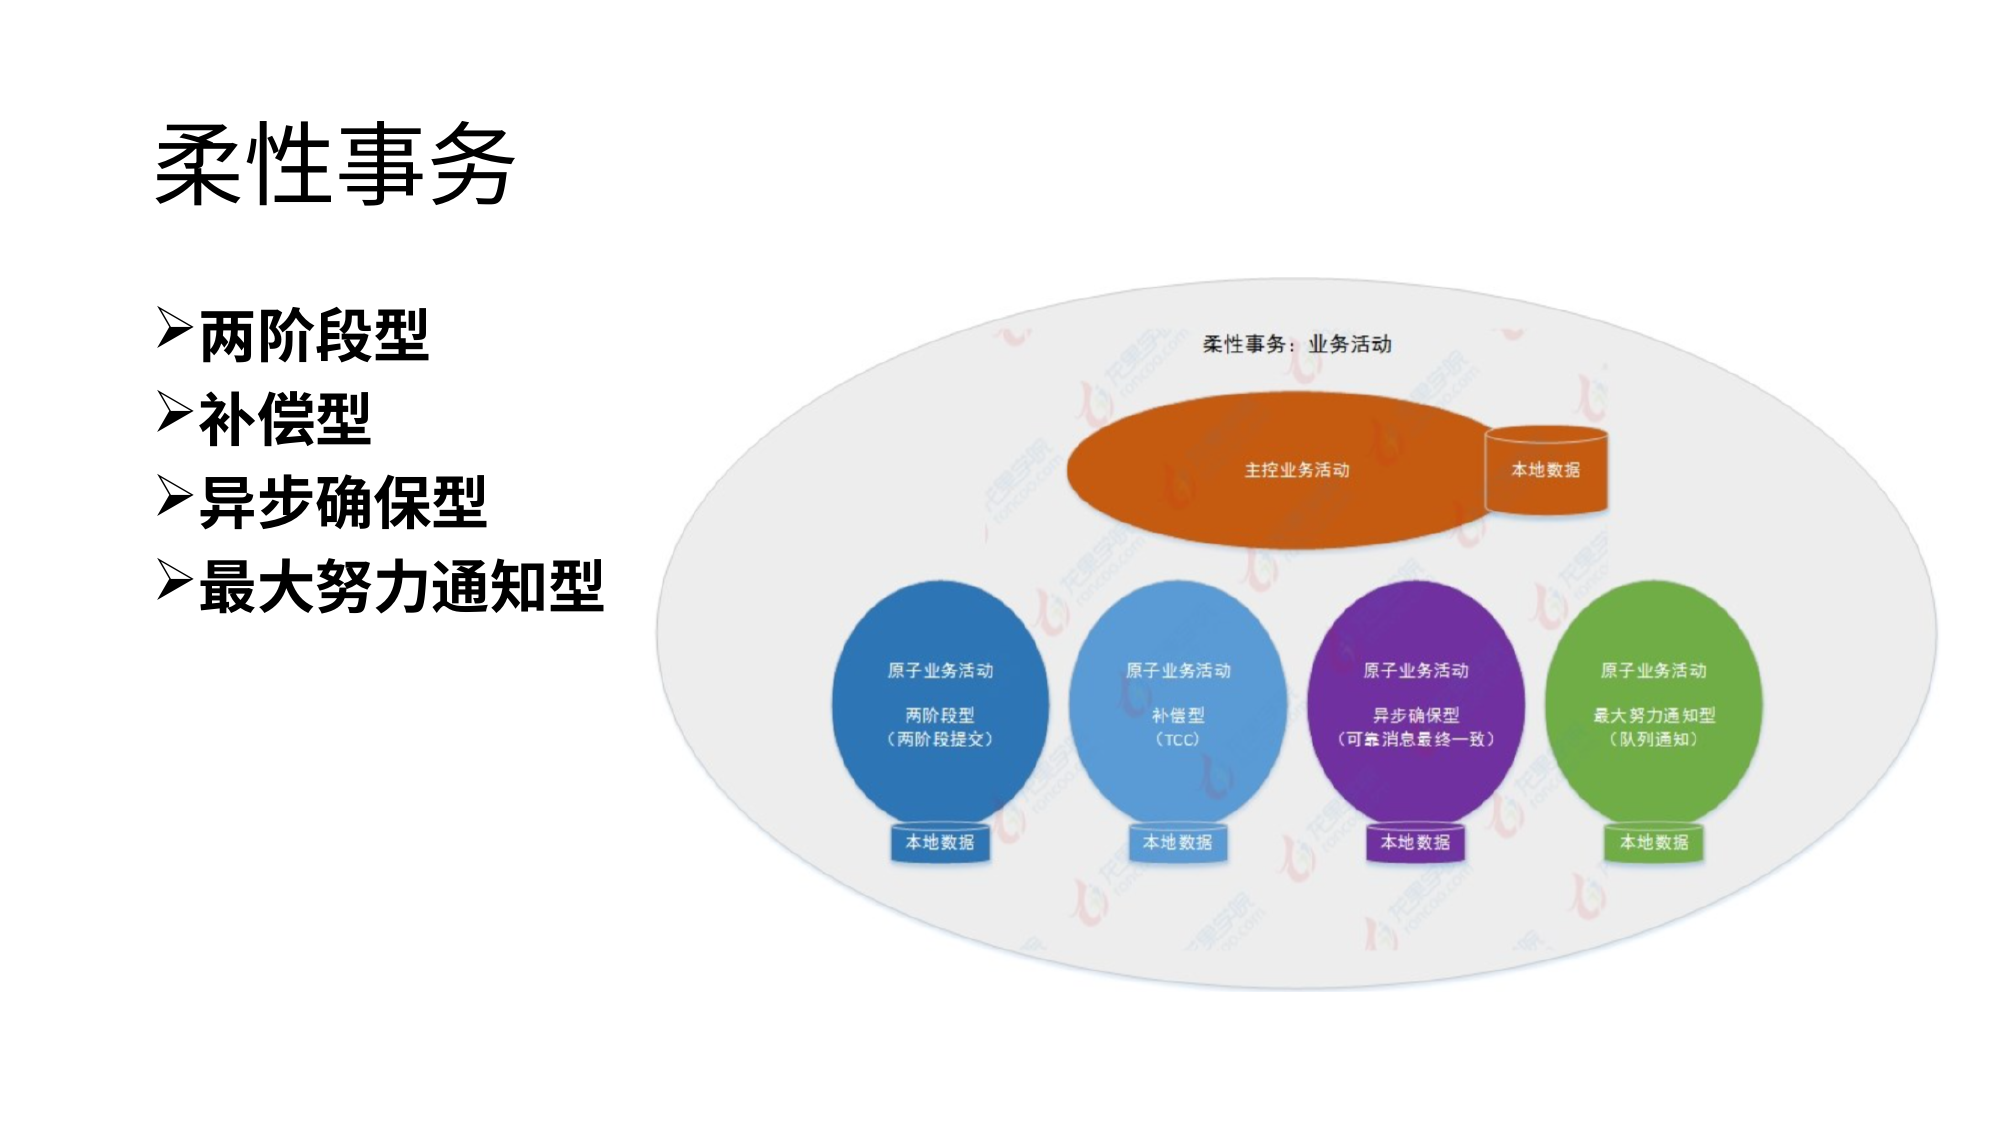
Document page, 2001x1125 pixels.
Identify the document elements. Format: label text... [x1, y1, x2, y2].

picture [652, 277, 1941, 992]
title 柔性事务 [137, 59, 1863, 278]
list 两阶段型 补偿型 异步确保型 最大努力通知型 [137, 299, 705, 1014]
